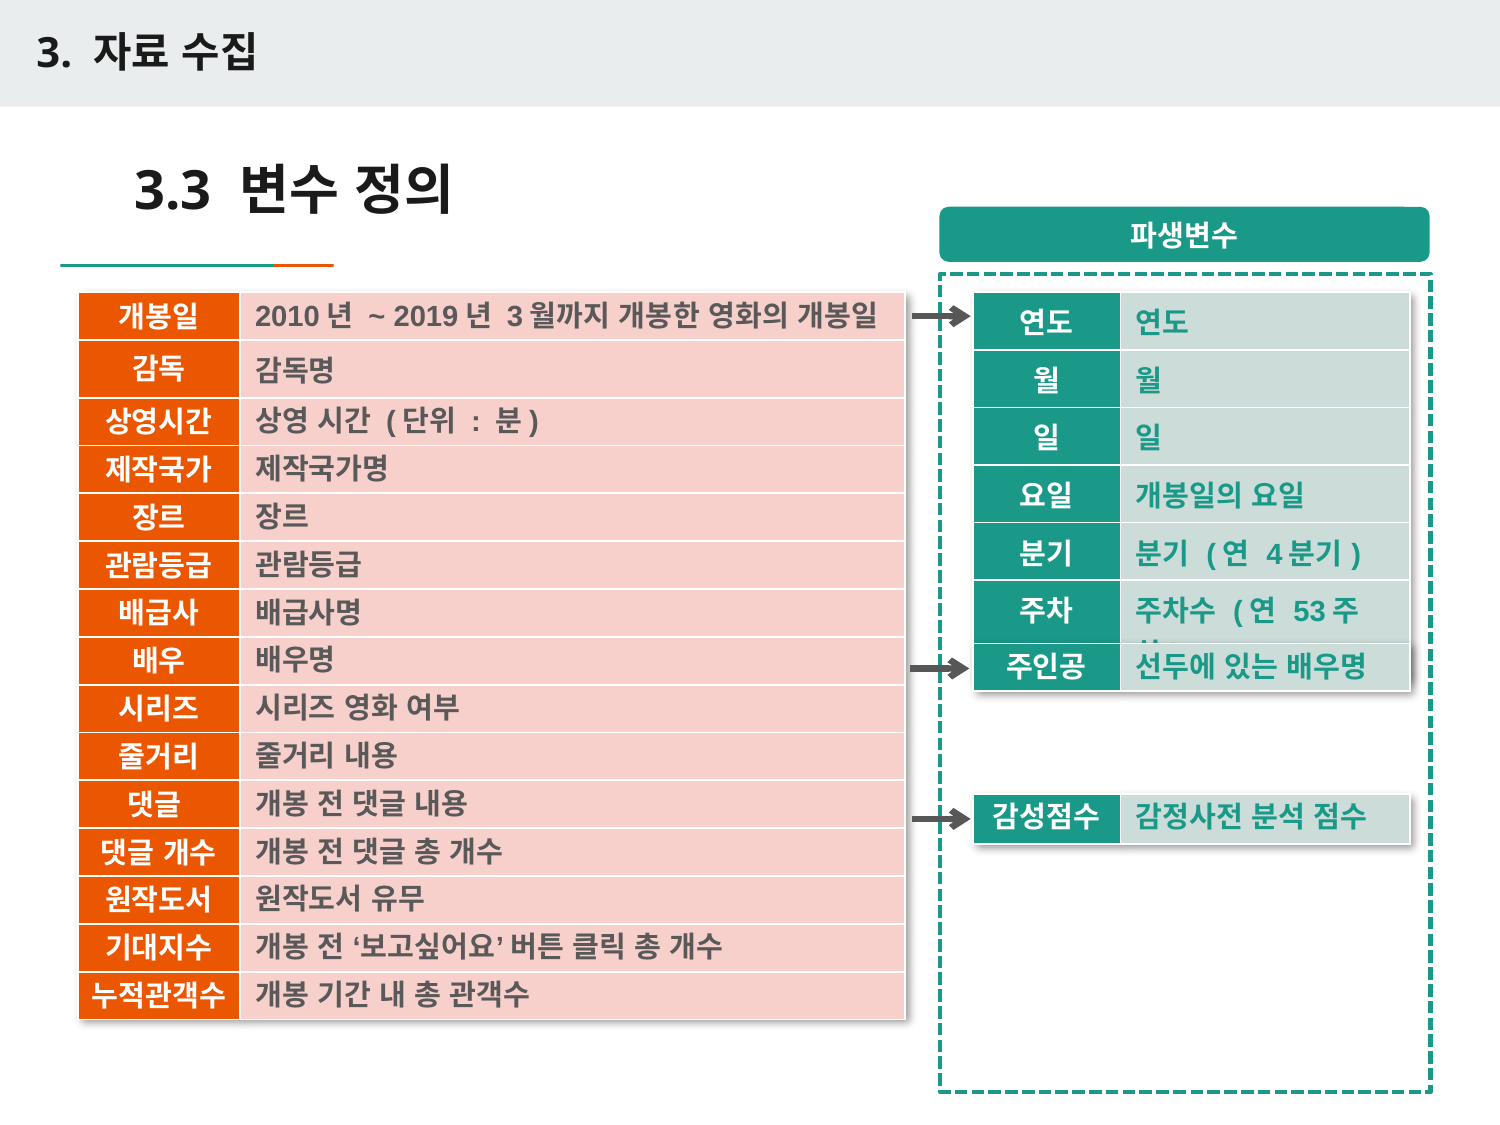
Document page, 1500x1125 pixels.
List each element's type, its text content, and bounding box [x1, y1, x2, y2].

table_cell 장르 [79, 494, 239, 540]
title 3.3 변수 정의 [119, 140, 1381, 258]
table_header 연도 [1121, 293, 1409, 349]
table_cell 원작도서 [79, 877, 239, 923]
table_cell 배우명 [241, 638, 904, 684]
table_header 선두에 있는 배우명 [1121, 644, 1409, 690]
table_cell 줄거리 내용 [241, 733, 904, 779]
table_cell 개봉 전 댓글 내용 [241, 781, 904, 827]
table_cell 관람등급 [241, 542, 904, 588]
table_cell 요일 [974, 466, 1120, 522]
table_header 감성점수 [974, 795, 1120, 843]
table_cell 일 [974, 408, 1120, 464]
table_cell 배급사명 [241, 590, 904, 636]
text_box [938, 272, 1433, 1094]
table_cell 기대지수 [79, 925, 239, 971]
text_box 3. 자료 수집 [0, 0, 1262, 103]
table_cell 관람등급 [79, 542, 239, 588]
table_cell 배우 [79, 638, 239, 684]
table_cell 제작국가 [79, 446, 239, 492]
table_header 감정사전 분석 점수 [1121, 795, 1409, 843]
table_cell 월 [974, 351, 1120, 407]
table_cell 일 [1121, 408, 1409, 464]
table_header 주인공 [974, 644, 1120, 690]
table_cell 분기 (연 4분기) [1121, 523, 1409, 579]
table_cell 감독명 [241, 341, 904, 397]
table_cell 감독 [79, 341, 239, 397]
table_cell 주차수 (연 53주차) [1121, 581, 1409, 641]
table_cell 줄거리 [79, 733, 239, 779]
table_cell 상영 시간 (단위 : 분) [241, 399, 904, 445]
table_cell 배급사 [79, 590, 239, 636]
table_cell 시리즈 [79, 686, 239, 732]
table_cell 댓글 개수 [79, 829, 239, 875]
table_cell 장르 [241, 494, 904, 540]
table_cell 주차 [974, 581, 1120, 643]
table_cell 개봉 기간 내 총 관객수 [241, 973, 904, 1019]
table_cell 시리즈 영화 여부 [241, 686, 904, 732]
table_cell 제작국가명 [241, 446, 904, 492]
table_header 2010년 ~ 2019년 3월까지 개봉한 영화의 개봉일 [241, 293, 904, 339]
table_cell 개봉 전 ‘보고싶어요’ 버튼 클릭 총 개수 [241, 925, 904, 971]
table_cell 댓글 [79, 781, 239, 827]
table_header 연도 [974, 293, 1120, 349]
table_header 개봉일 [79, 293, 239, 339]
table_cell 월 [1121, 351, 1409, 407]
table_cell 개봉 전 댓글 총 개수 [241, 829, 904, 875]
text_box 파생변수 [939, 206, 1430, 262]
table_cell 상영시간 [79, 399, 239, 445]
table_cell 원작도서 유무 [241, 877, 904, 923]
table_cell 개봉일의 요일 [1121, 466, 1409, 522]
table_cell 누적관객수 [79, 973, 239, 1019]
table_cell 분기 [974, 523, 1120, 579]
